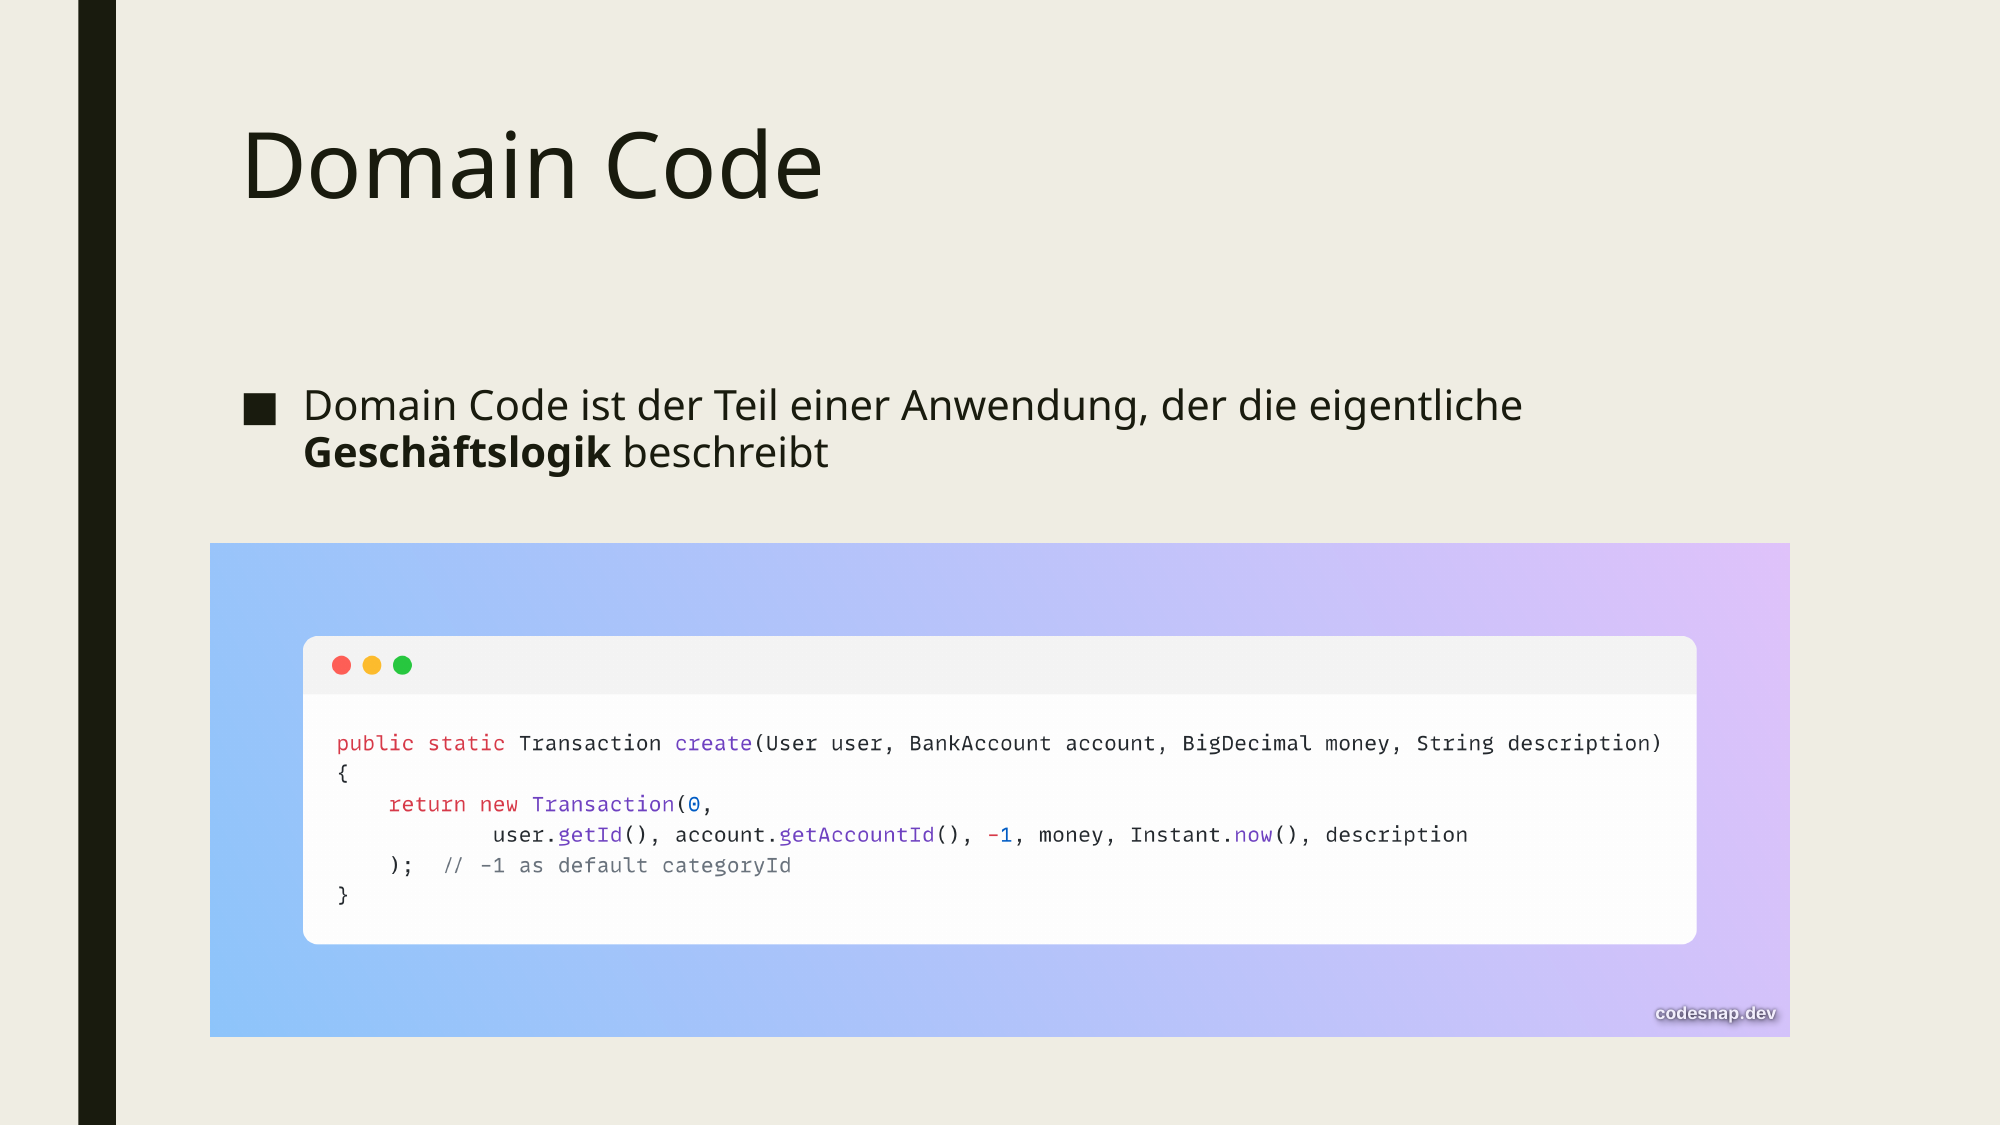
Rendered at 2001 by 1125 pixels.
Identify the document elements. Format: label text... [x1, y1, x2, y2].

title Domain Code [225, 112, 1800, 357]
picture [210, 543, 1790, 1037]
list Domain Code ist der Teil einer Anwendung, der die eigentliche Geschäftslogik beschreibt [225, 375, 1800, 492]
